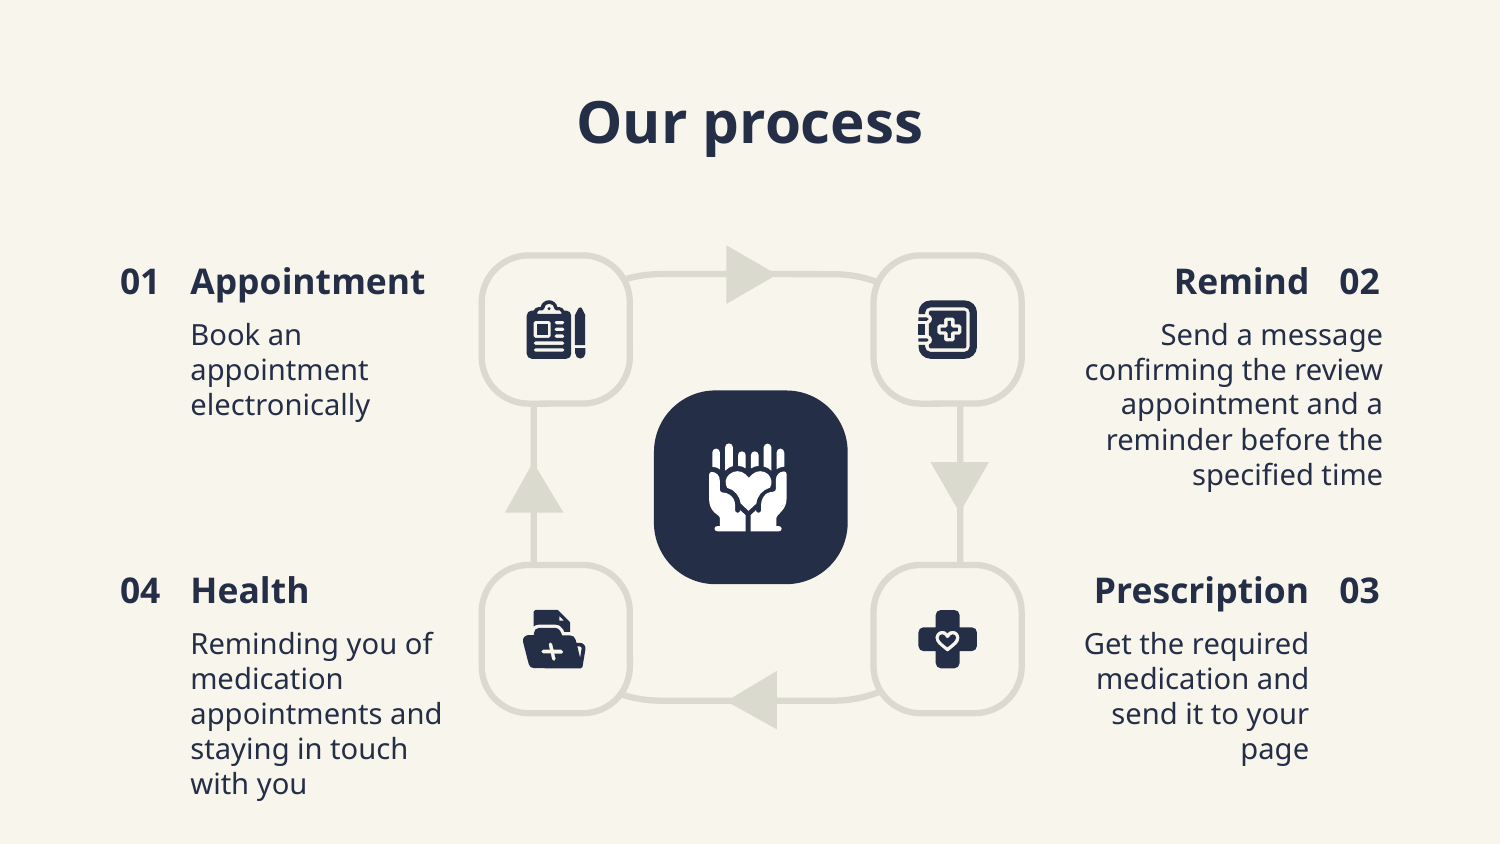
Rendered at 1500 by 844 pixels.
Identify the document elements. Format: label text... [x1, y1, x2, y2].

text_box [481, 255, 630, 404]
text_box 04 [98, 560, 176, 620]
text_box Send a message confirming the review appointment and a reminder before the specified time [1041, 301, 1399, 511]
text_box Appointment [176, 250, 531, 310]
text_box Health [176, 560, 531, 620]
text_box [873, 255, 1022, 404]
text_box [504, 462, 564, 513]
text_box 02 [1324, 250, 1402, 310]
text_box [918, 609, 978, 669]
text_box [526, 299, 586, 360]
title Our process [118, 72, 1382, 167]
text_box [653, 390, 848, 585]
text_box [930, 462, 989, 513]
text_box Prescription [969, 560, 1324, 620]
text_box [533, 274, 961, 701]
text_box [522, 609, 586, 669]
text_box Remind [969, 250, 1324, 310]
text_box 03 [1324, 560, 1402, 620]
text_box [918, 300, 978, 360]
text_box Reminding you of medication appointments and staying in touch with you [175, 610, 459, 705]
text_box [708, 443, 787, 532]
text_box [481, 564, 630, 714]
text_box [726, 245, 778, 304]
text_box 01 [98, 250, 176, 310]
text_box Get the required medication and send it to your page [1041, 610, 1325, 762]
text_box [873, 564, 1022, 714]
text_box [726, 670, 777, 730]
text_box Book an appointment electronically [175, 301, 459, 395]
